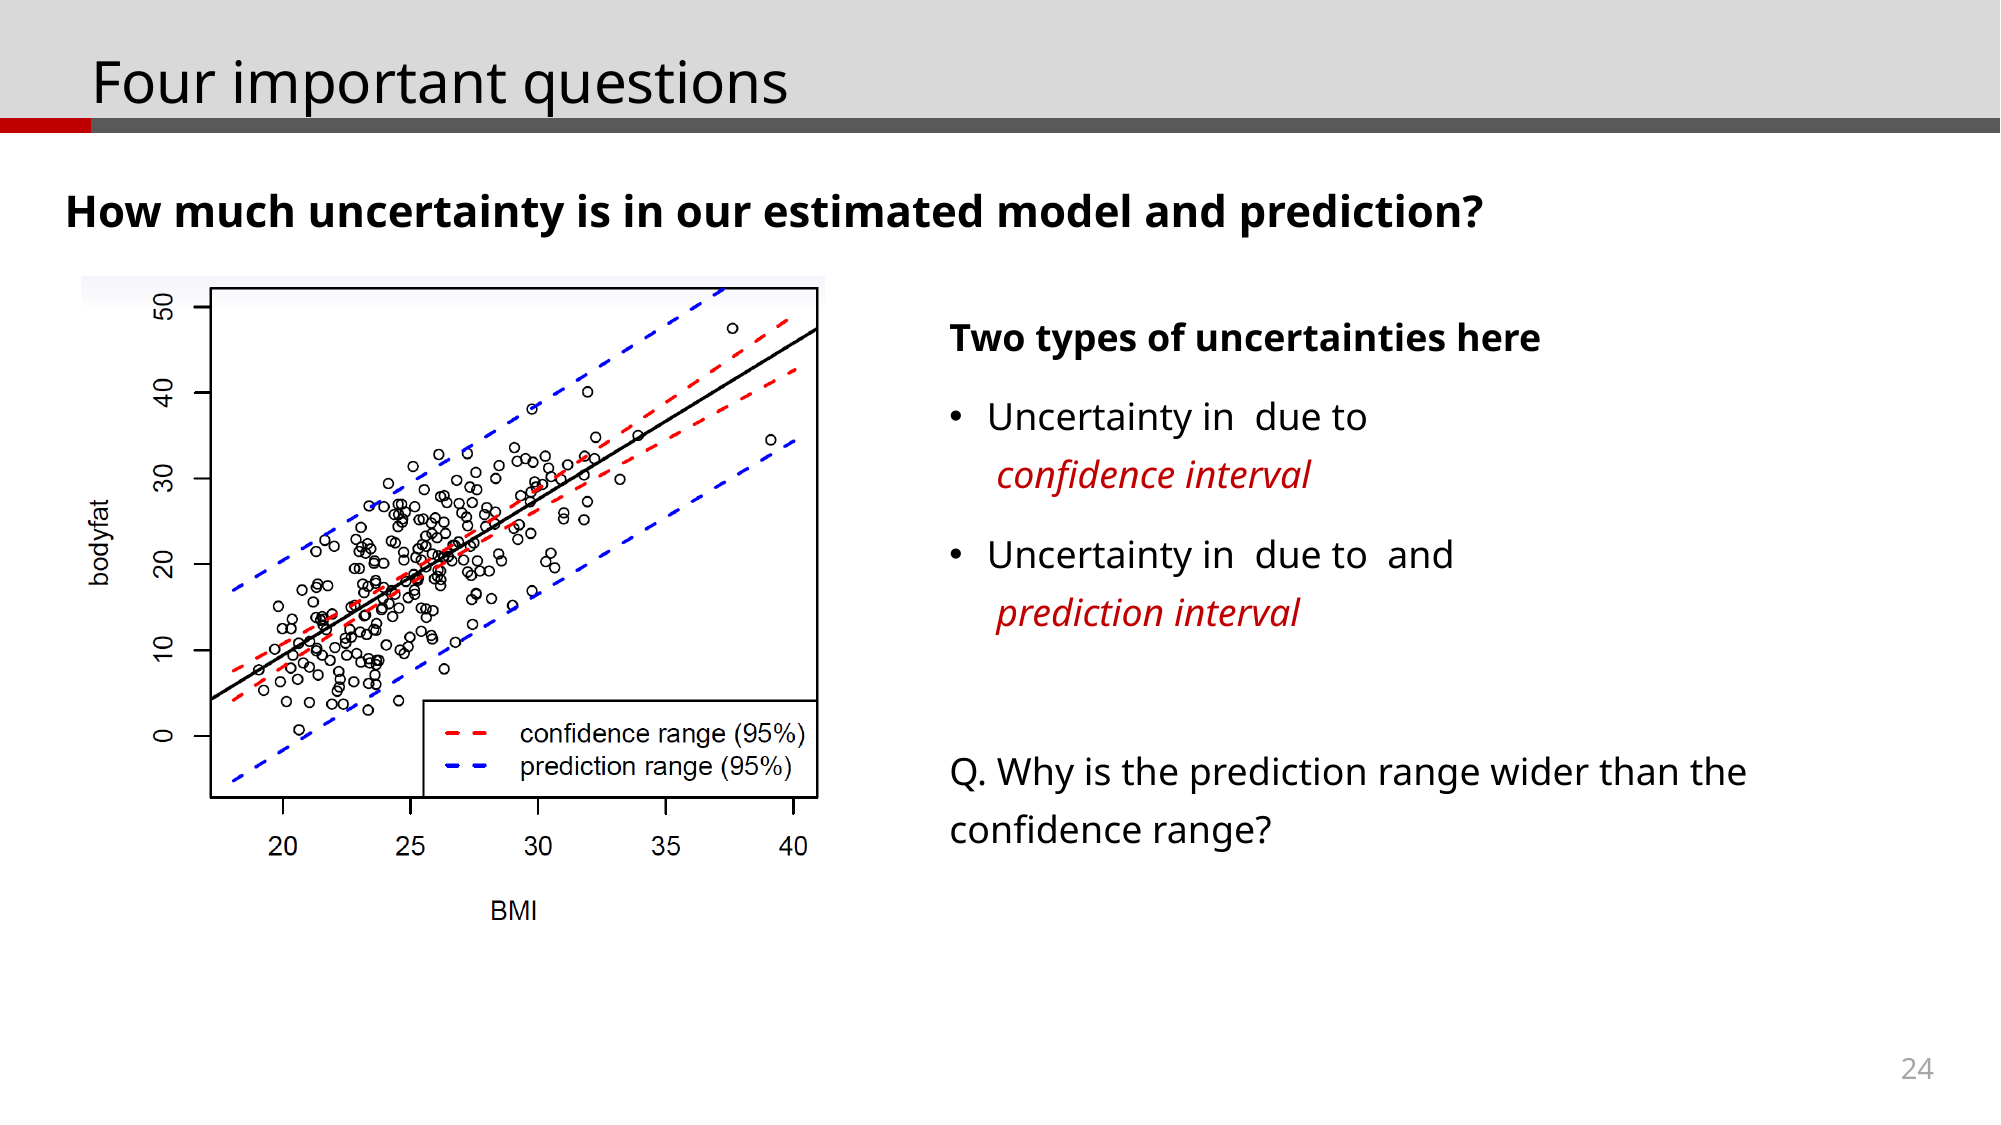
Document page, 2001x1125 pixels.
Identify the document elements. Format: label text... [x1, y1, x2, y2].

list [81, 276, 825, 926]
title Four important questions [91, 0, 1949, 115]
list How much uncertainty is in our estimated model and prediction? [49, 181, 1949, 242]
slide_number 24 [1618, 1042, 1949, 1103]
